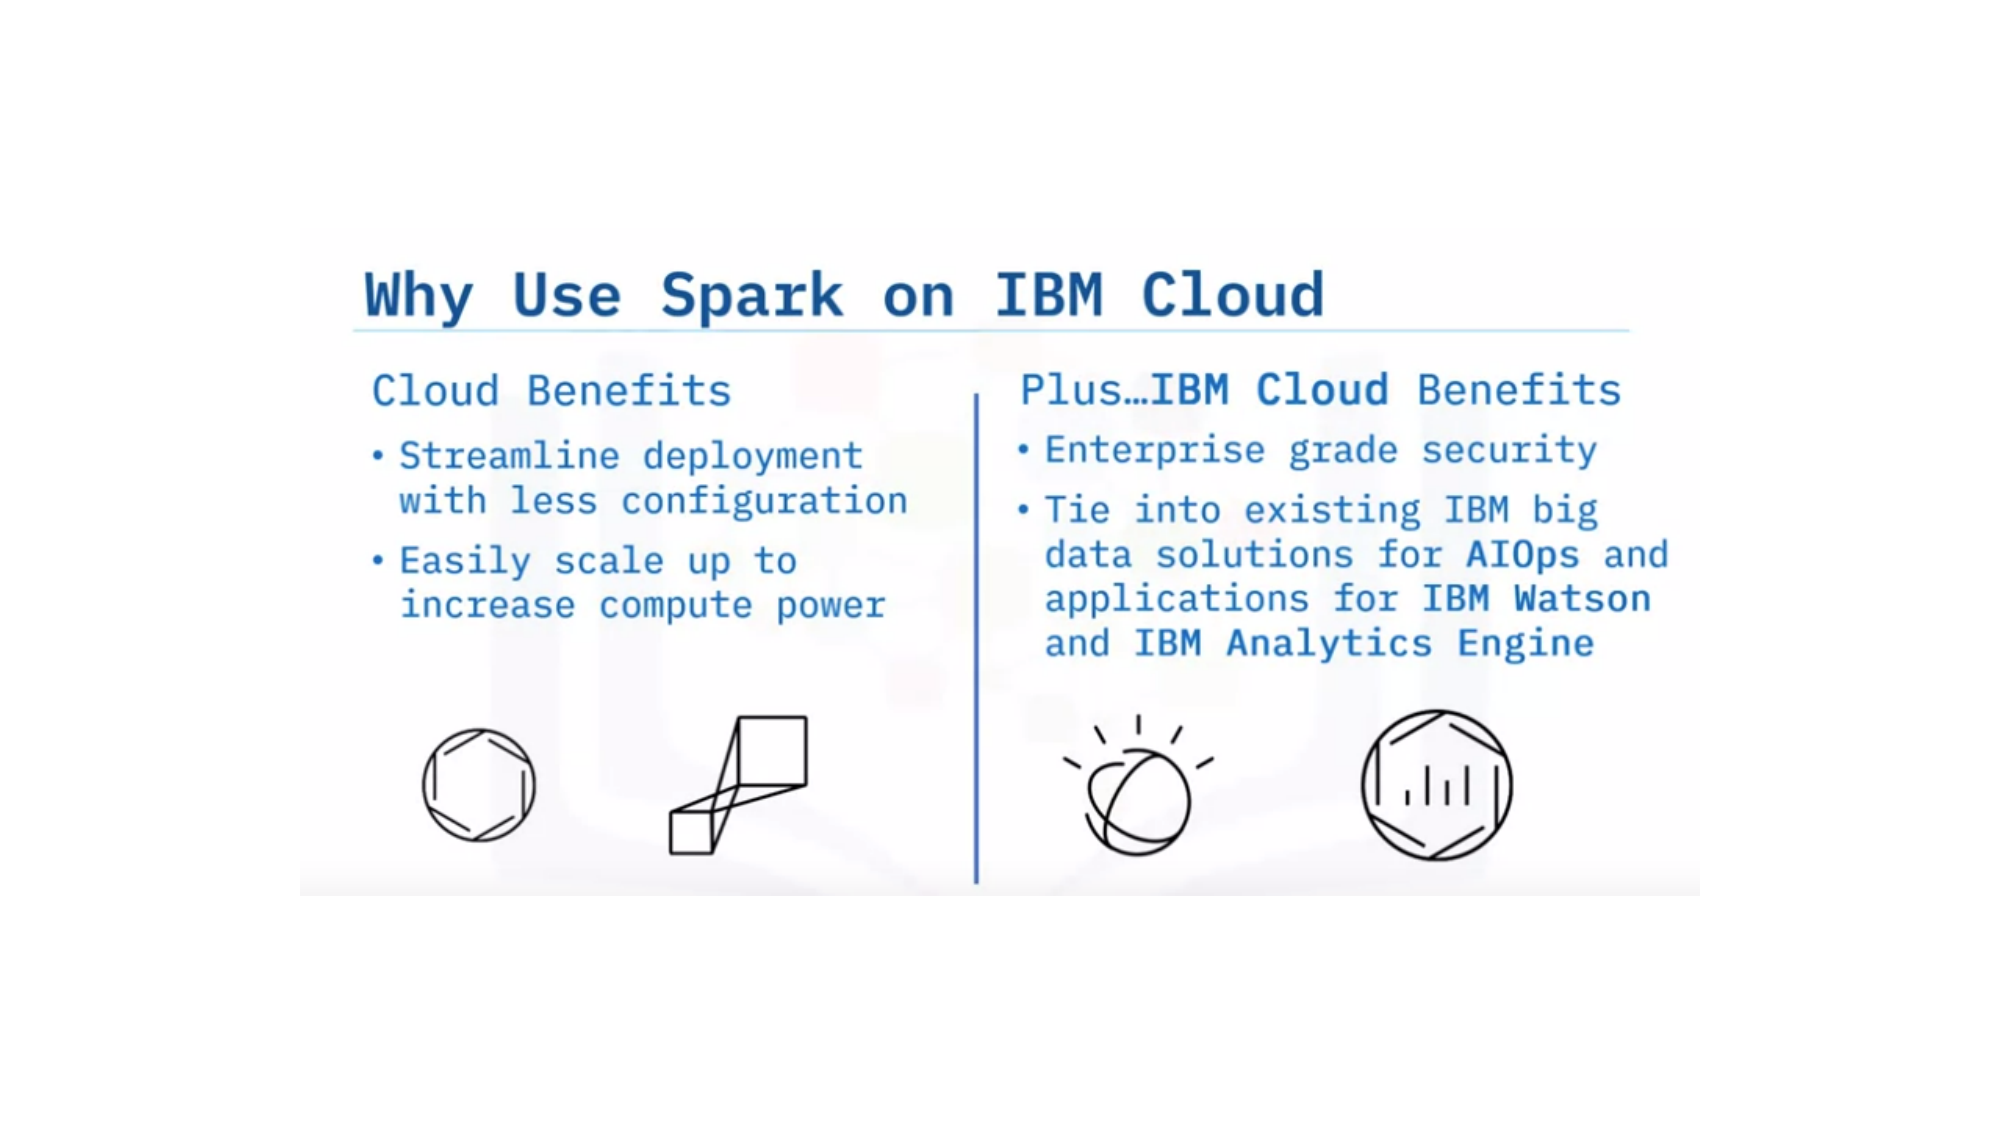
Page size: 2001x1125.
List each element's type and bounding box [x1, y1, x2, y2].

picture [300, 228, 1700, 897]
